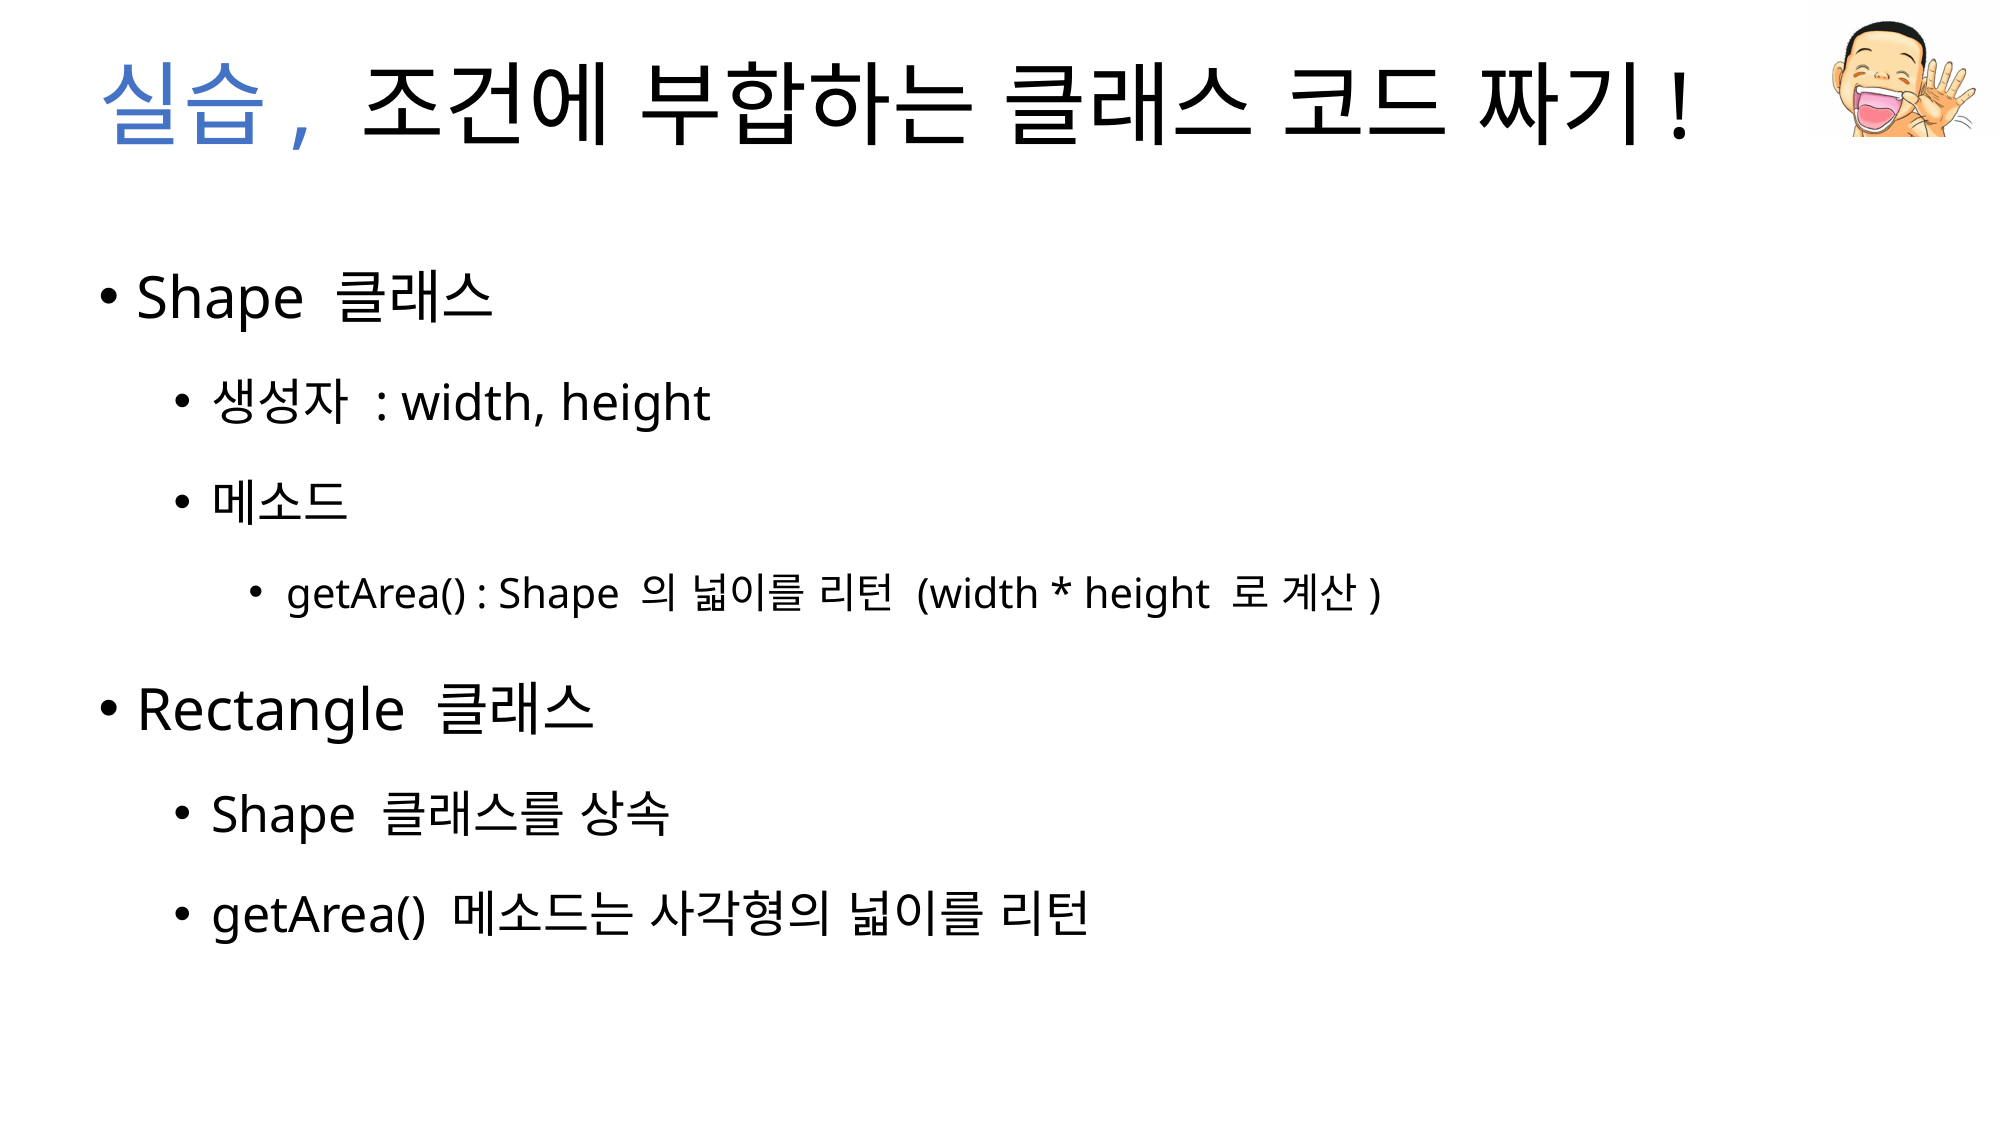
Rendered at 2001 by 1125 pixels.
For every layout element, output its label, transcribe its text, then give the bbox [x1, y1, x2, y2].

picture [1931, 0, 2000, 137]
title 실습, 조건에 부합하는 클래스 코드 짜기! [83, 0, 1931, 217]
list Shape 클래스 생성자 : width, height 메소드 getArea() : Shape 의 넓이를 리턴 (width * height 로 계산) Rectangle 클래스 Shape 클래스를 상속 getArea() 메소드는 사각형의 넓이를 리턴 [83, 217, 1931, 1068]
